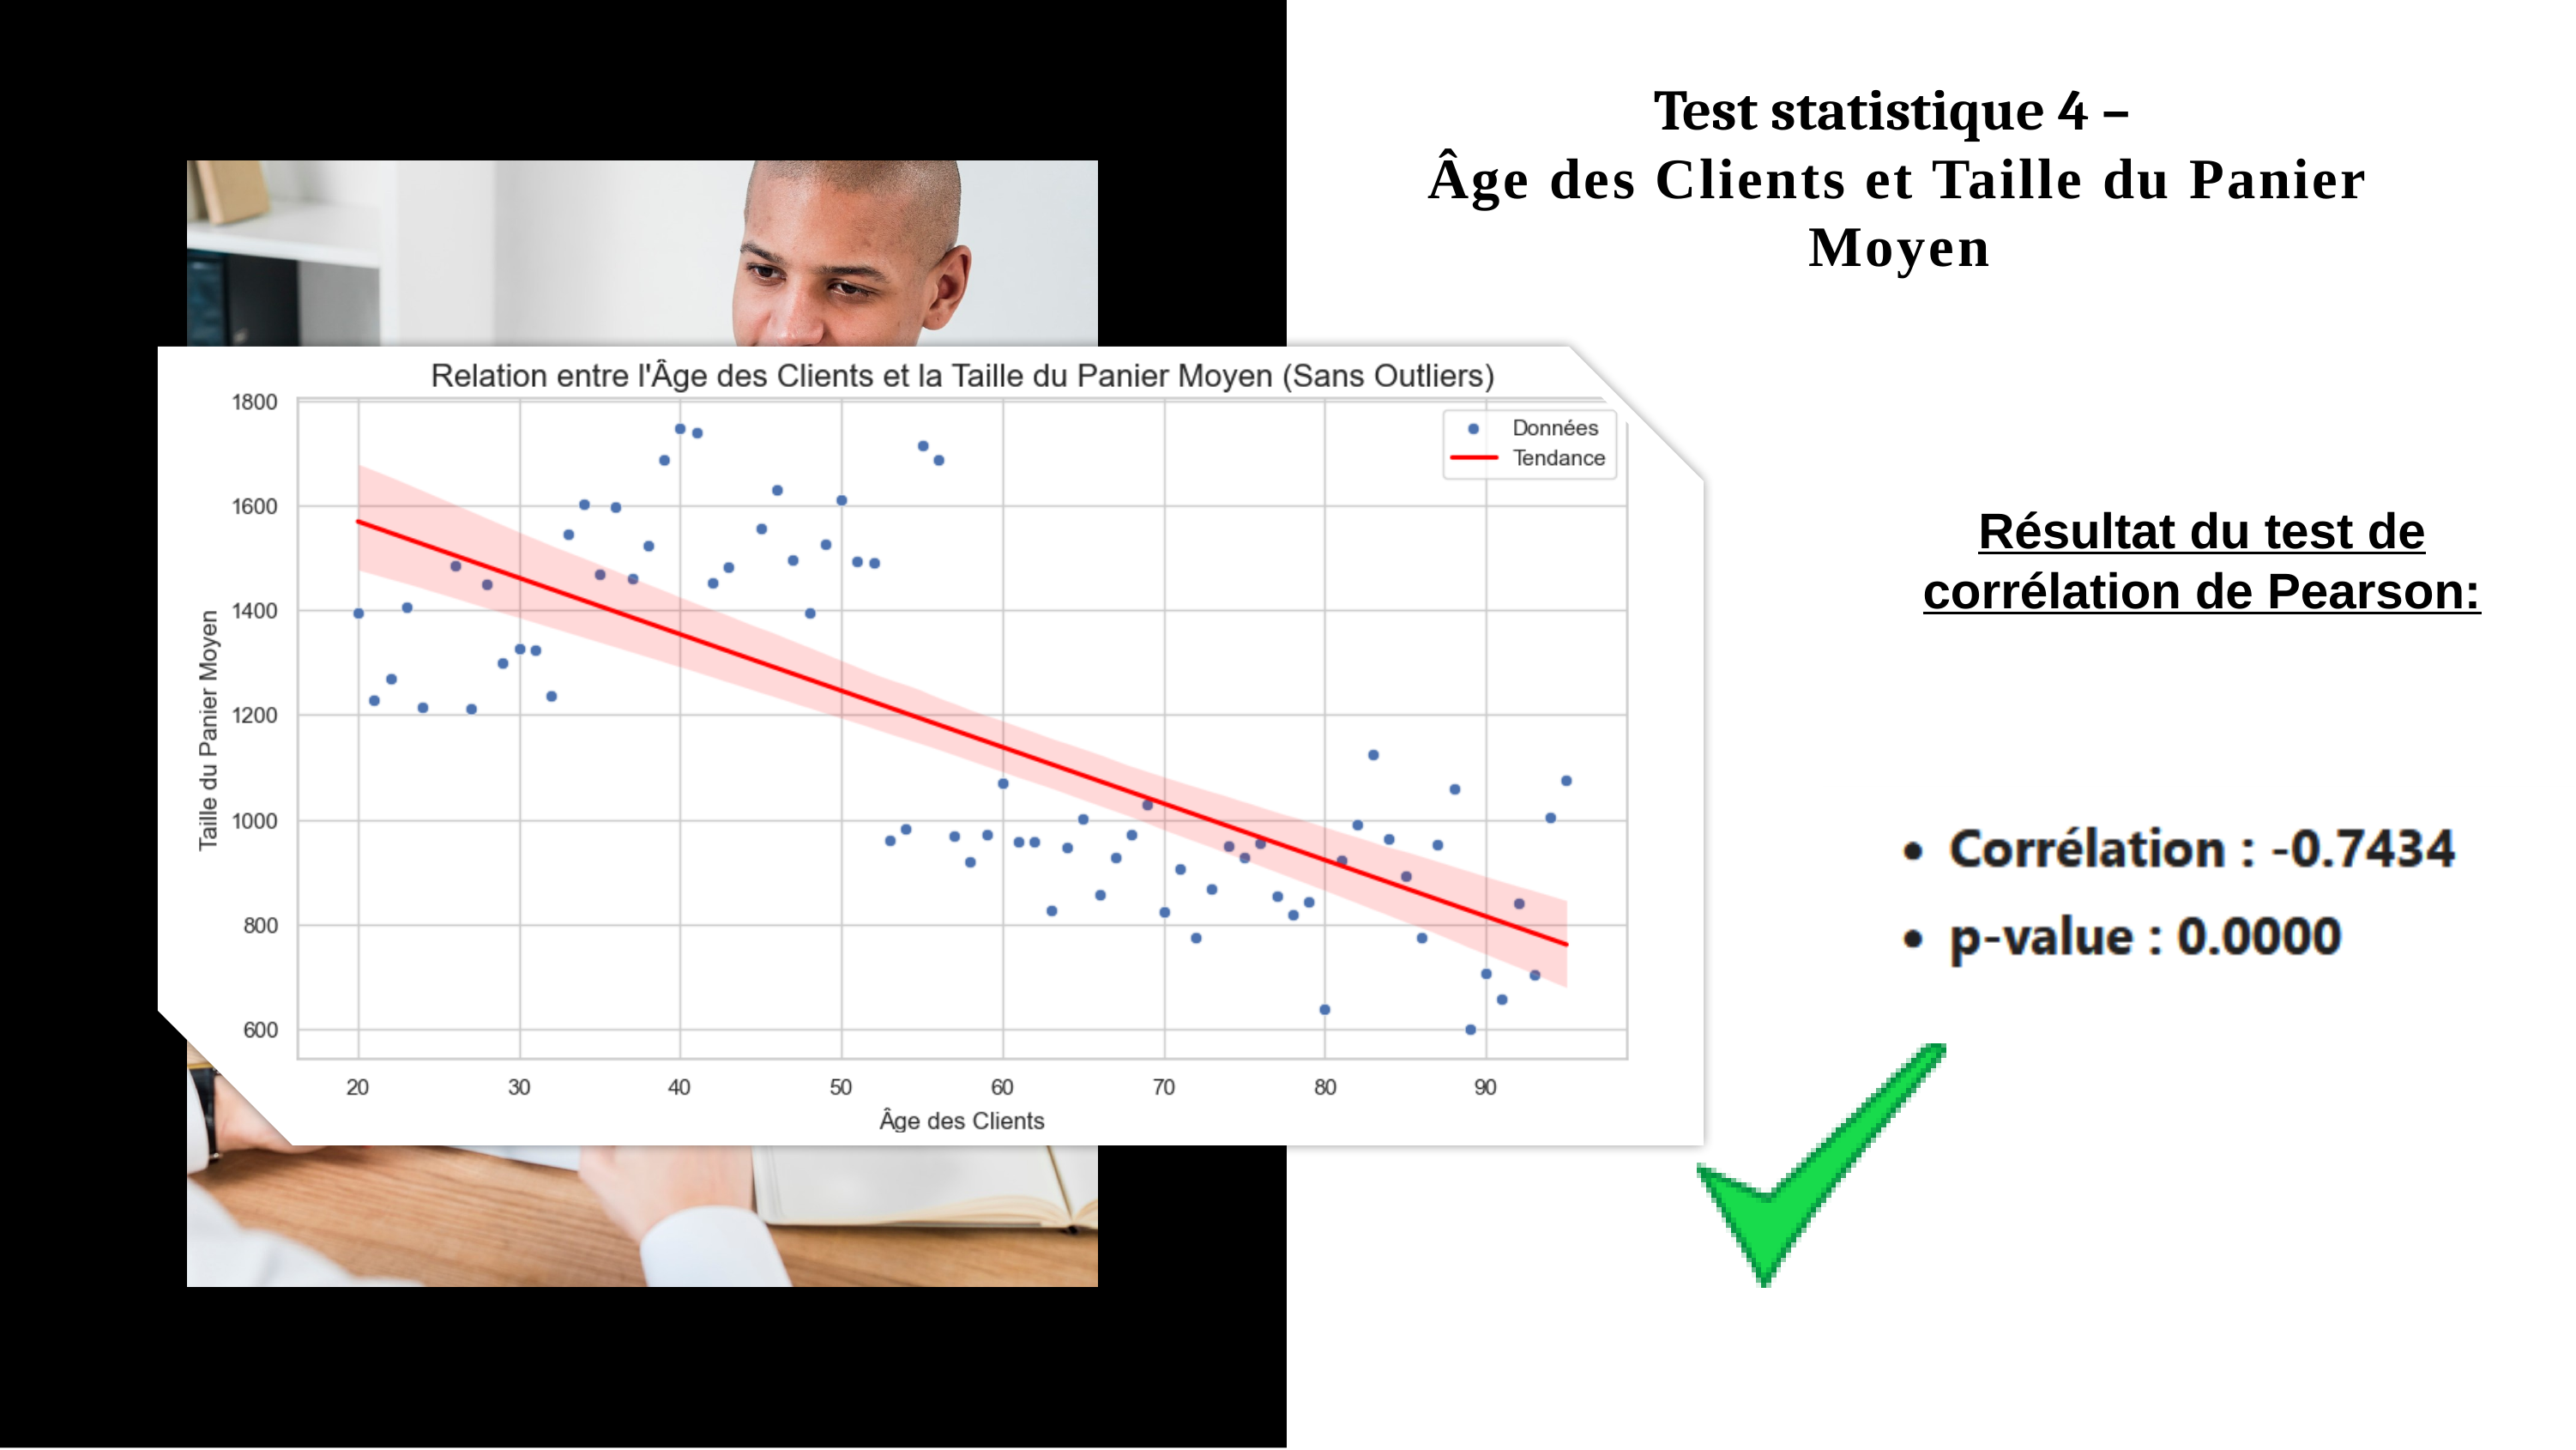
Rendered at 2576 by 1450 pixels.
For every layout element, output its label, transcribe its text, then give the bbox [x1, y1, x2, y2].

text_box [0, 0, 1288, 1448]
text_box Test statistique 4 – Âge des Clients et Taille du Panier Moyen [1409, 70, 2387, 279]
text_box Résultat du test de corrélation de Pearson: [1894, 492, 2510, 625]
picture [1823, 784, 2576, 1036]
picture [163, 352, 1946, 1288]
